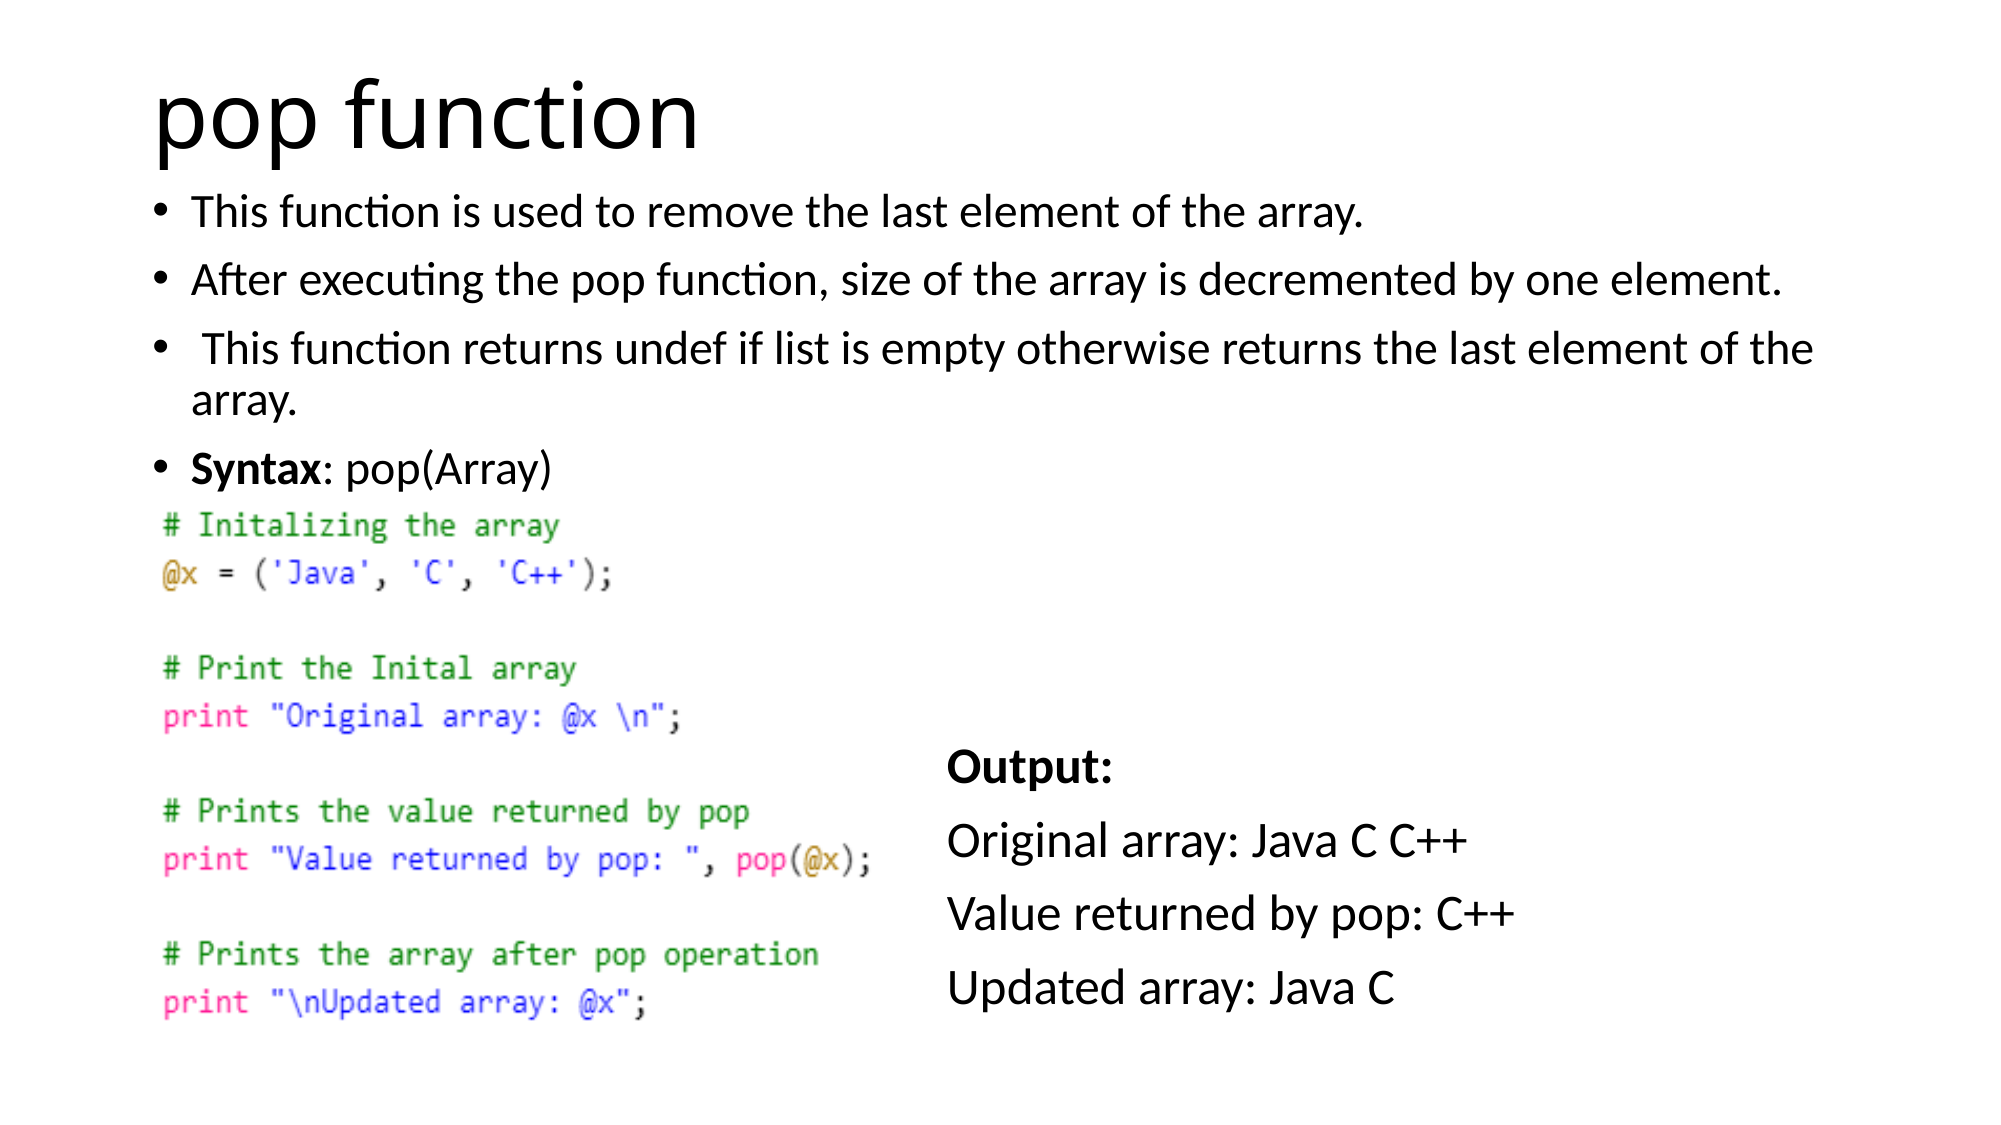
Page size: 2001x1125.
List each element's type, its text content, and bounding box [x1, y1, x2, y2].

list This function is used to remove the last element of the array. After executing the pop function, size of the array is decremented by one element. This function returns undef if list is empty otherwise returns the last element of the array. Syntax: pop(Array) [137, 178, 1834, 535]
picture [160, 504, 889, 1041]
title pop function [137, 59, 1863, 179]
text_box Output: Original array: Java C C++ Value returned by pop: C++ Updated array: Java C [931, 731, 1931, 1026]
